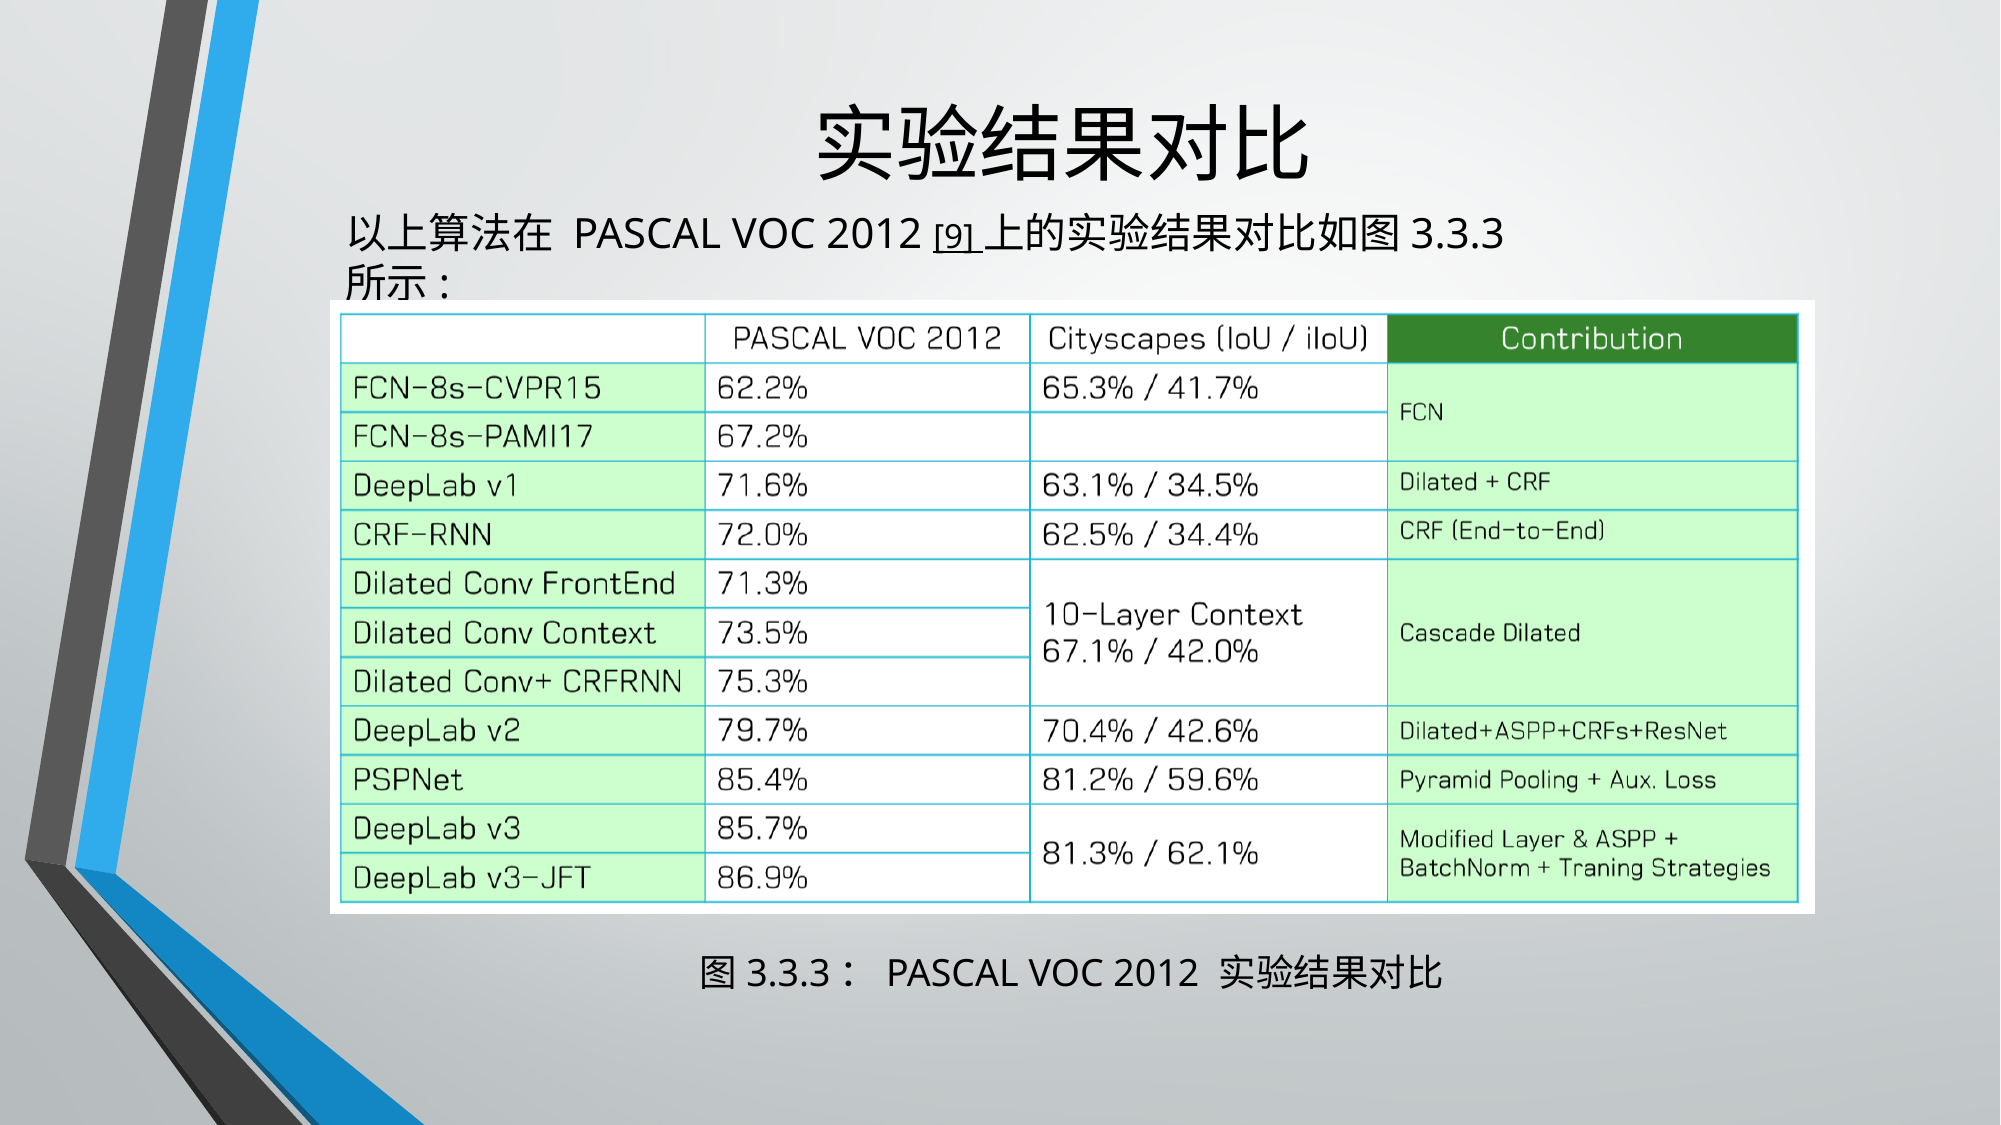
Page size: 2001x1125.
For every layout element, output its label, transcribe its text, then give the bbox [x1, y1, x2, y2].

title 实验结果对比 [257, 69, 1887, 213]
text_box 图3.3.3：PASCAL VOC 2012 实验结果对比 [685, 941, 1467, 1001]
list 以上算法在 PASCAL VOC 2012 [9] 上的实验结果对比如图3.3.3所示: [330, 213, 1552, 300]
picture [330, 300, 1815, 915]
